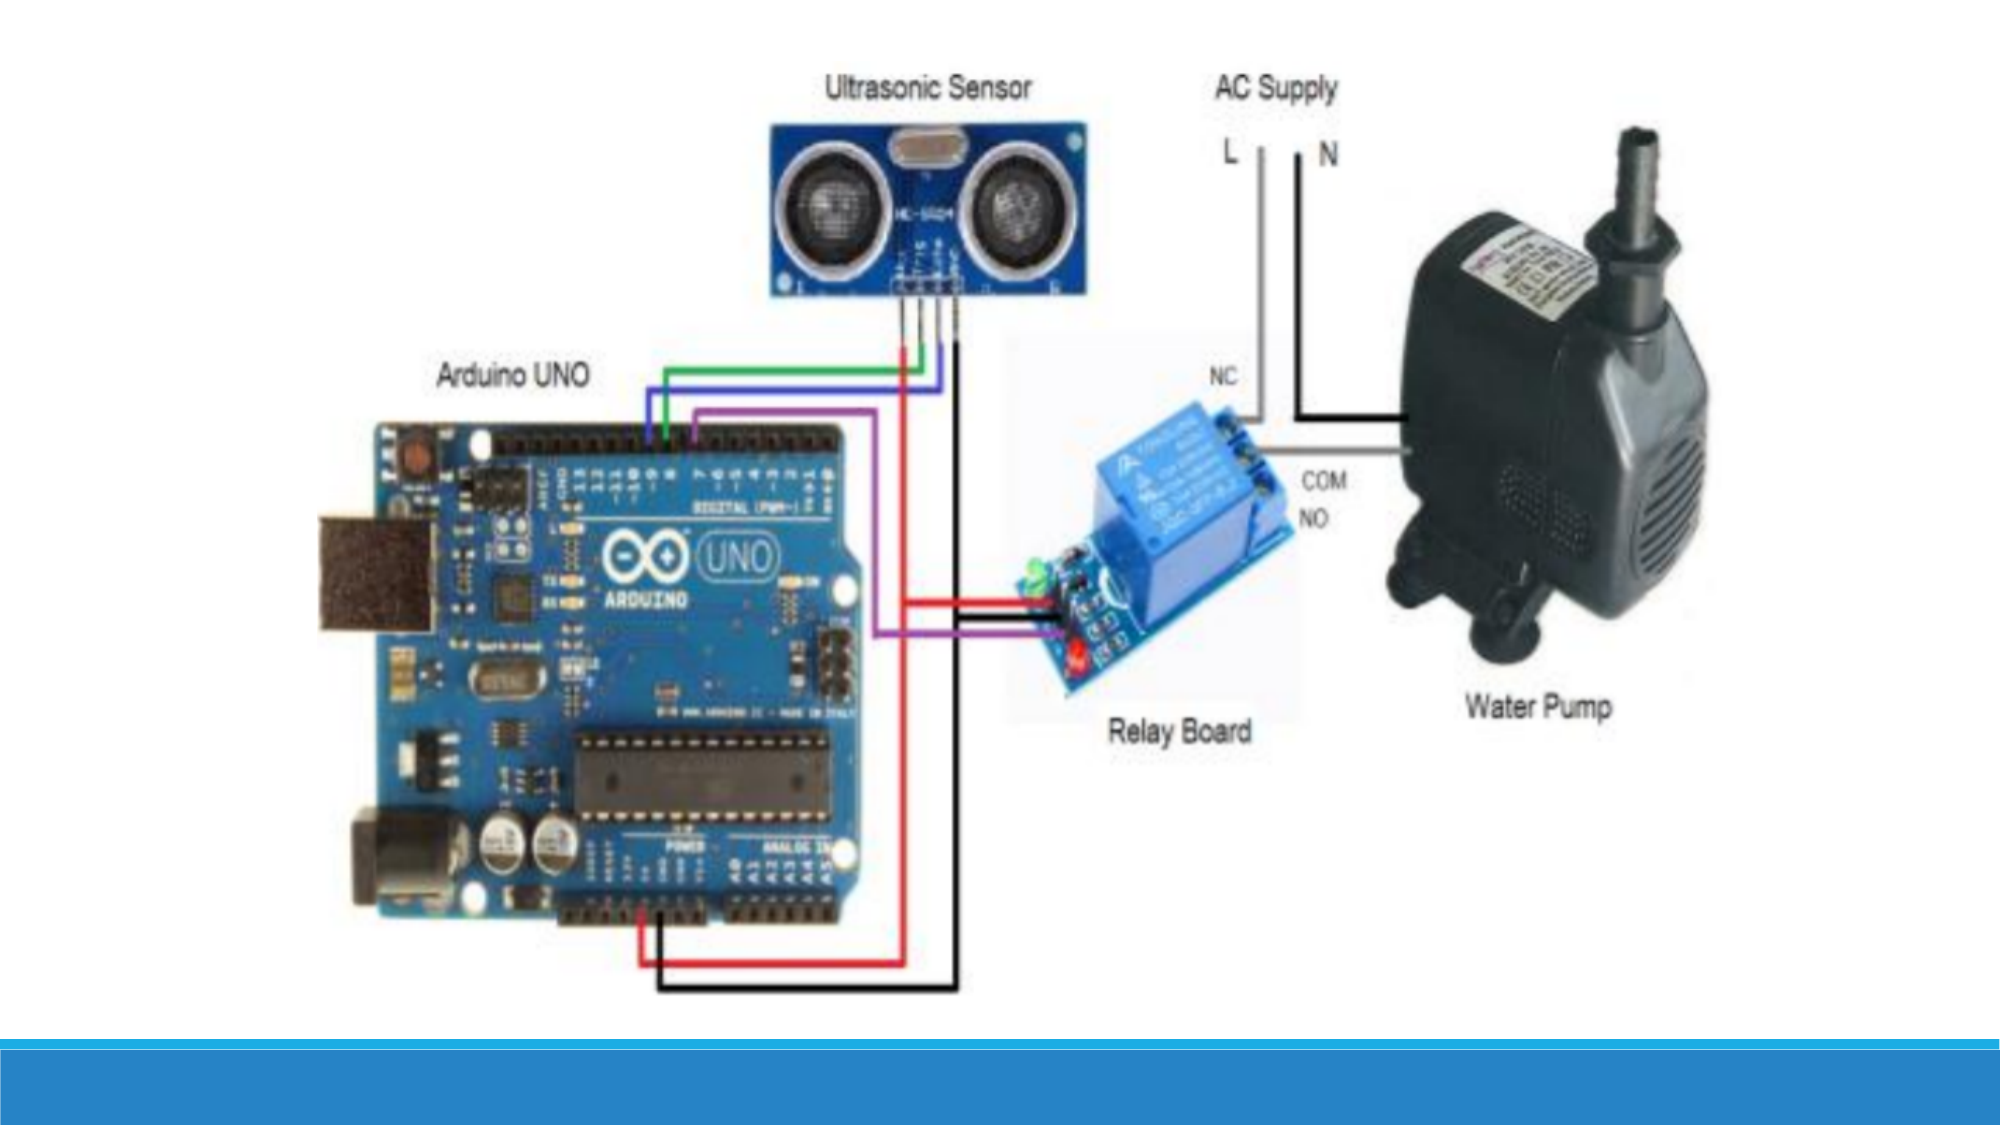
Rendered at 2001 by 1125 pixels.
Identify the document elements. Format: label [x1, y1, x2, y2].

picture [316, 60, 1726, 1011]
